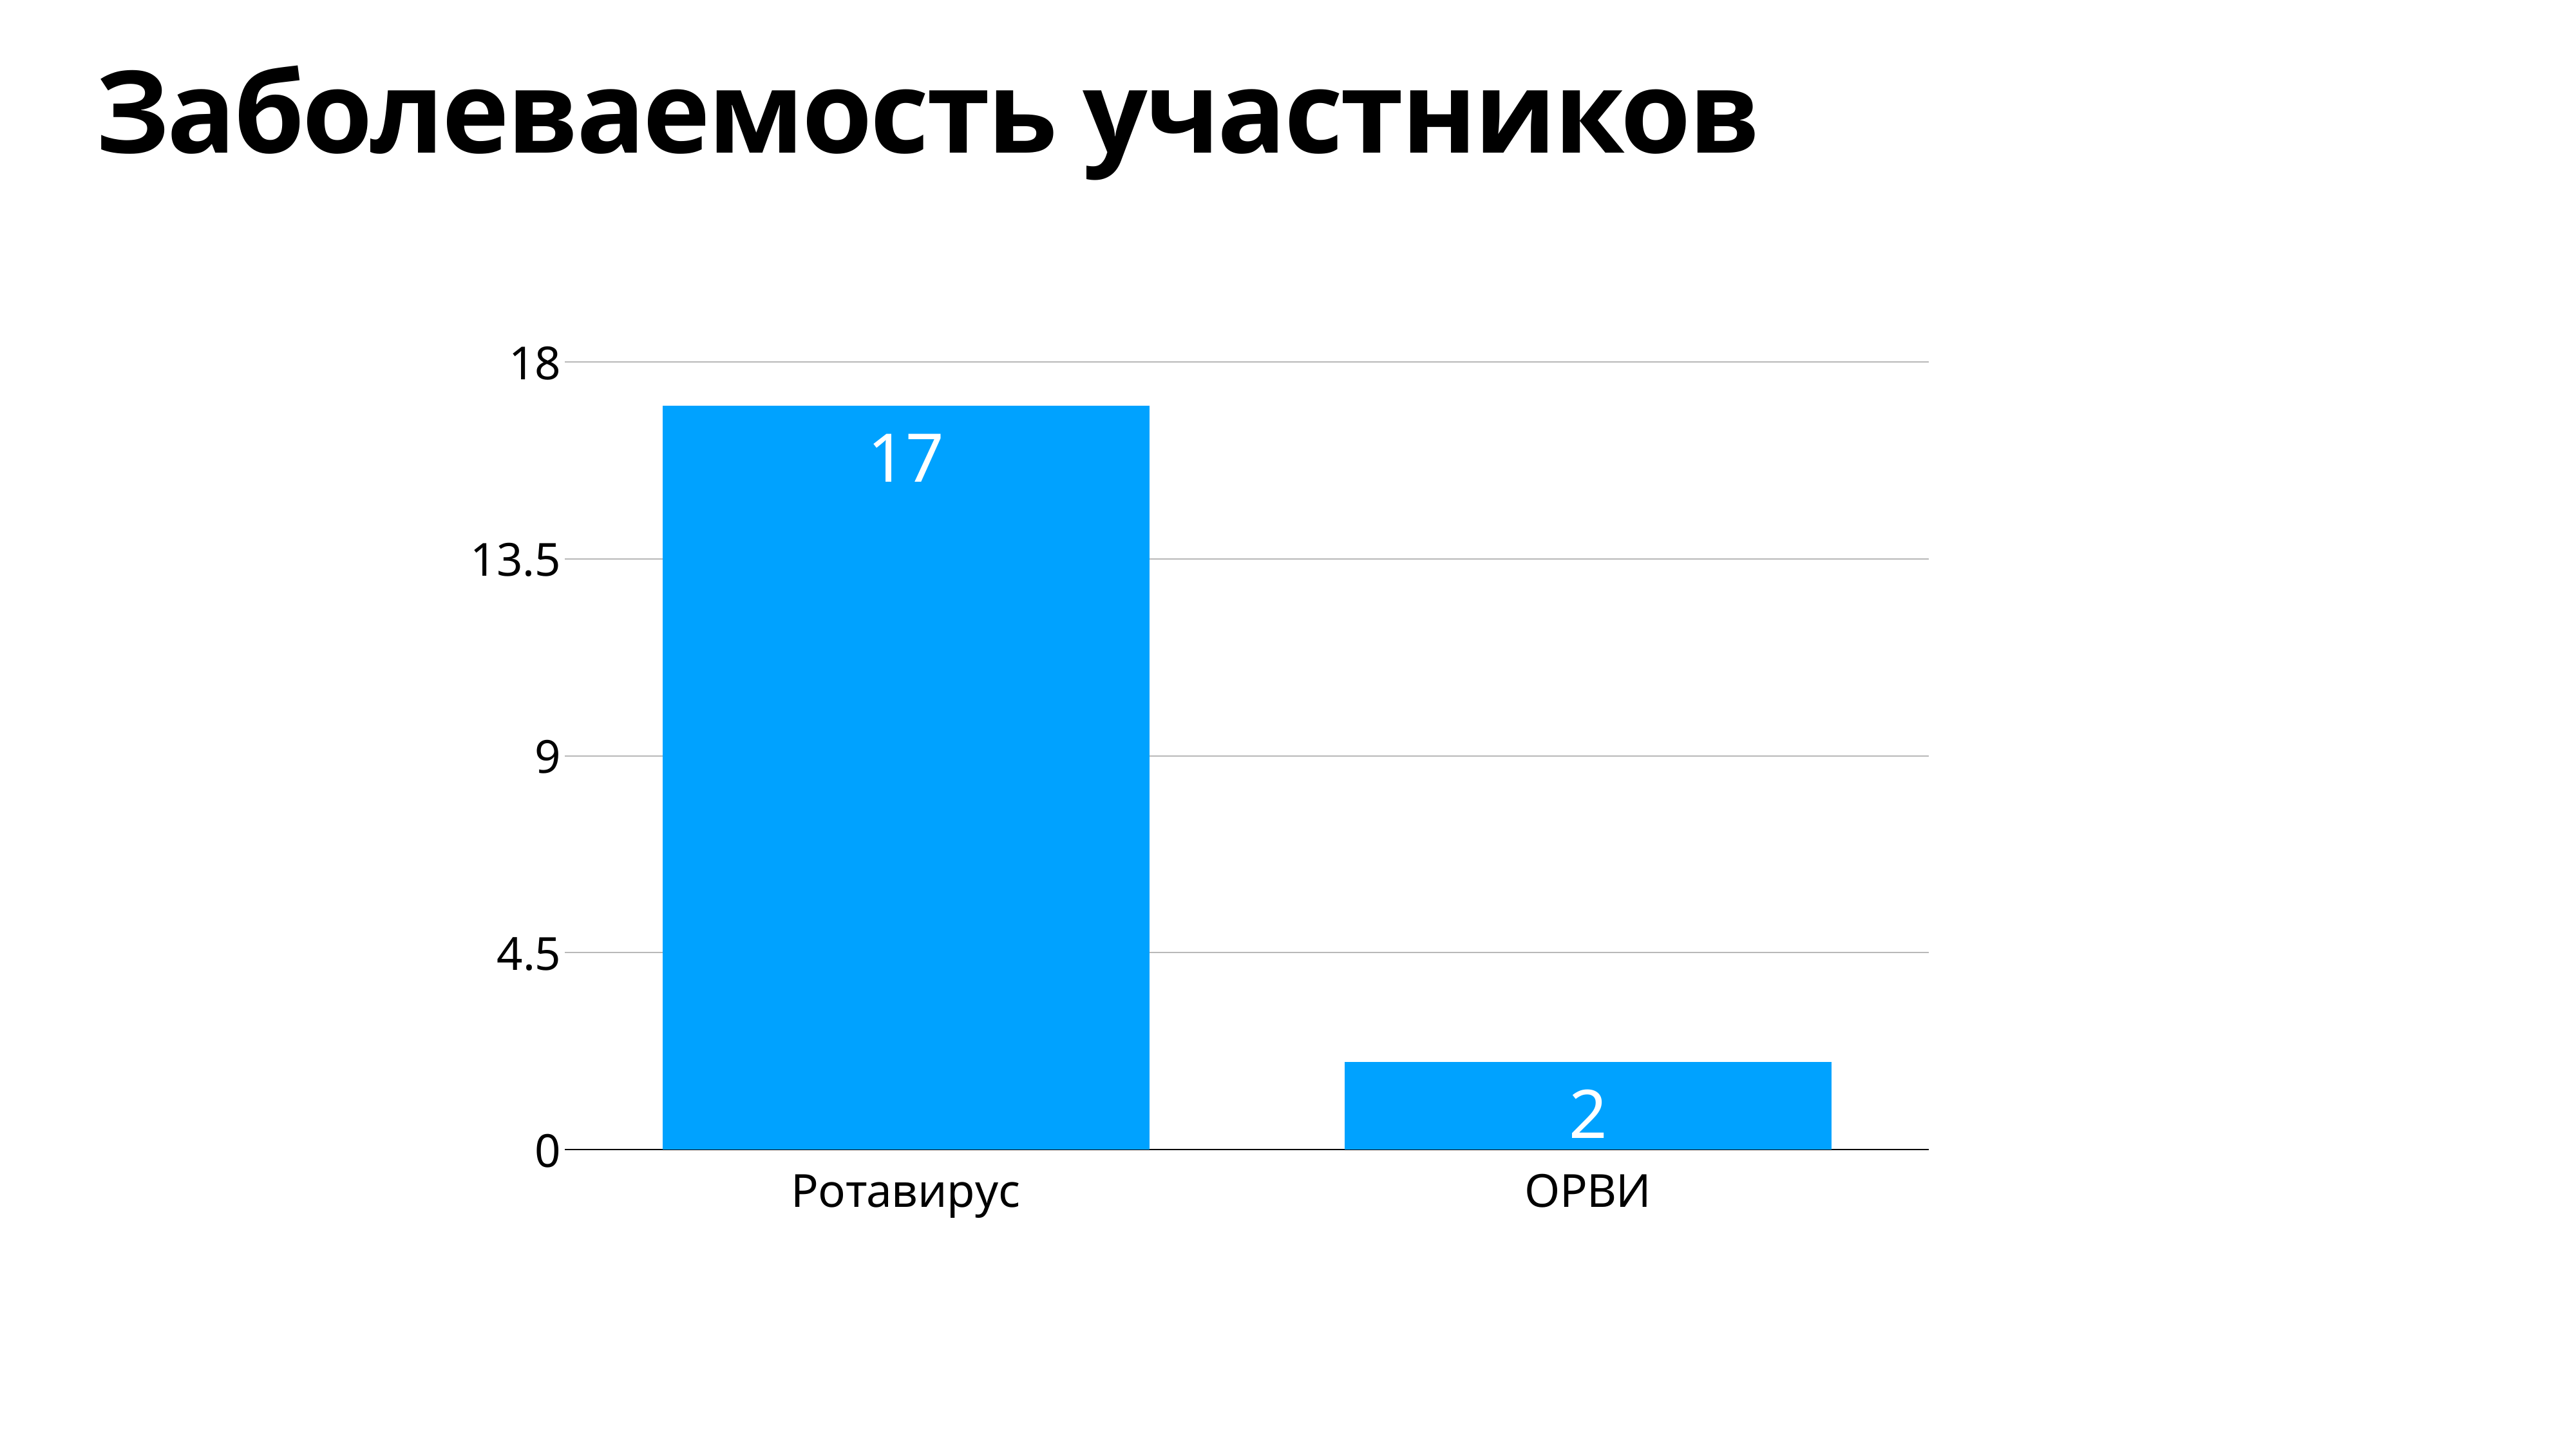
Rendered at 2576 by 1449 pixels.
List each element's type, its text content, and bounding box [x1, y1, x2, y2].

title Заболеваемость участников [90, 59, 2412, 212]
chart [441, 309, 1937, 1238]
